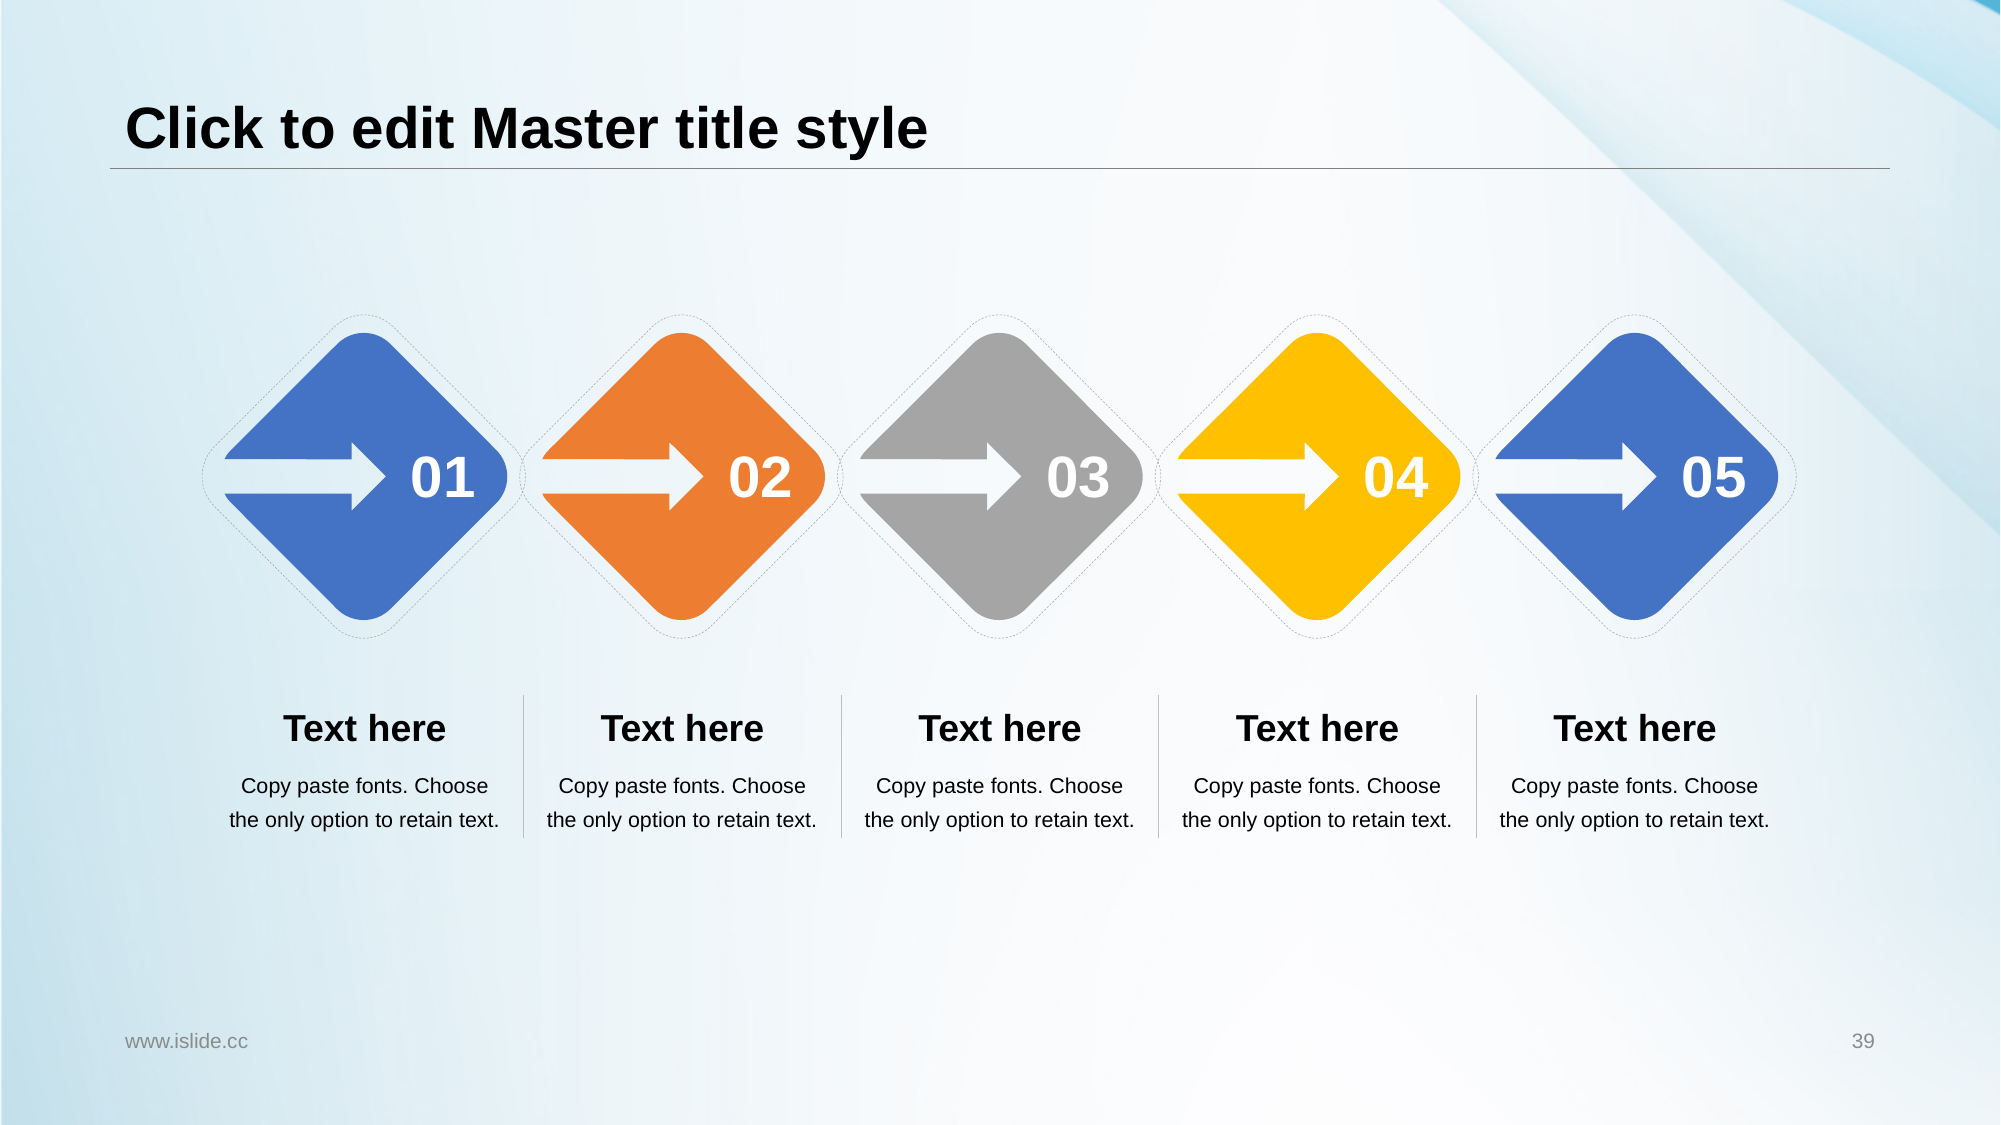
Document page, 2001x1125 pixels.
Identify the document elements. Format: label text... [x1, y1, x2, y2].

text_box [209, 349, 1791, 849]
picture [4, 0, 2001, 1125]
title Click to edit Master title style [109, 0, 1890, 169]
footer www.islide.cc [109, 1023, 790, 1058]
slide_number 39 [1412, 1023, 1890, 1058]
